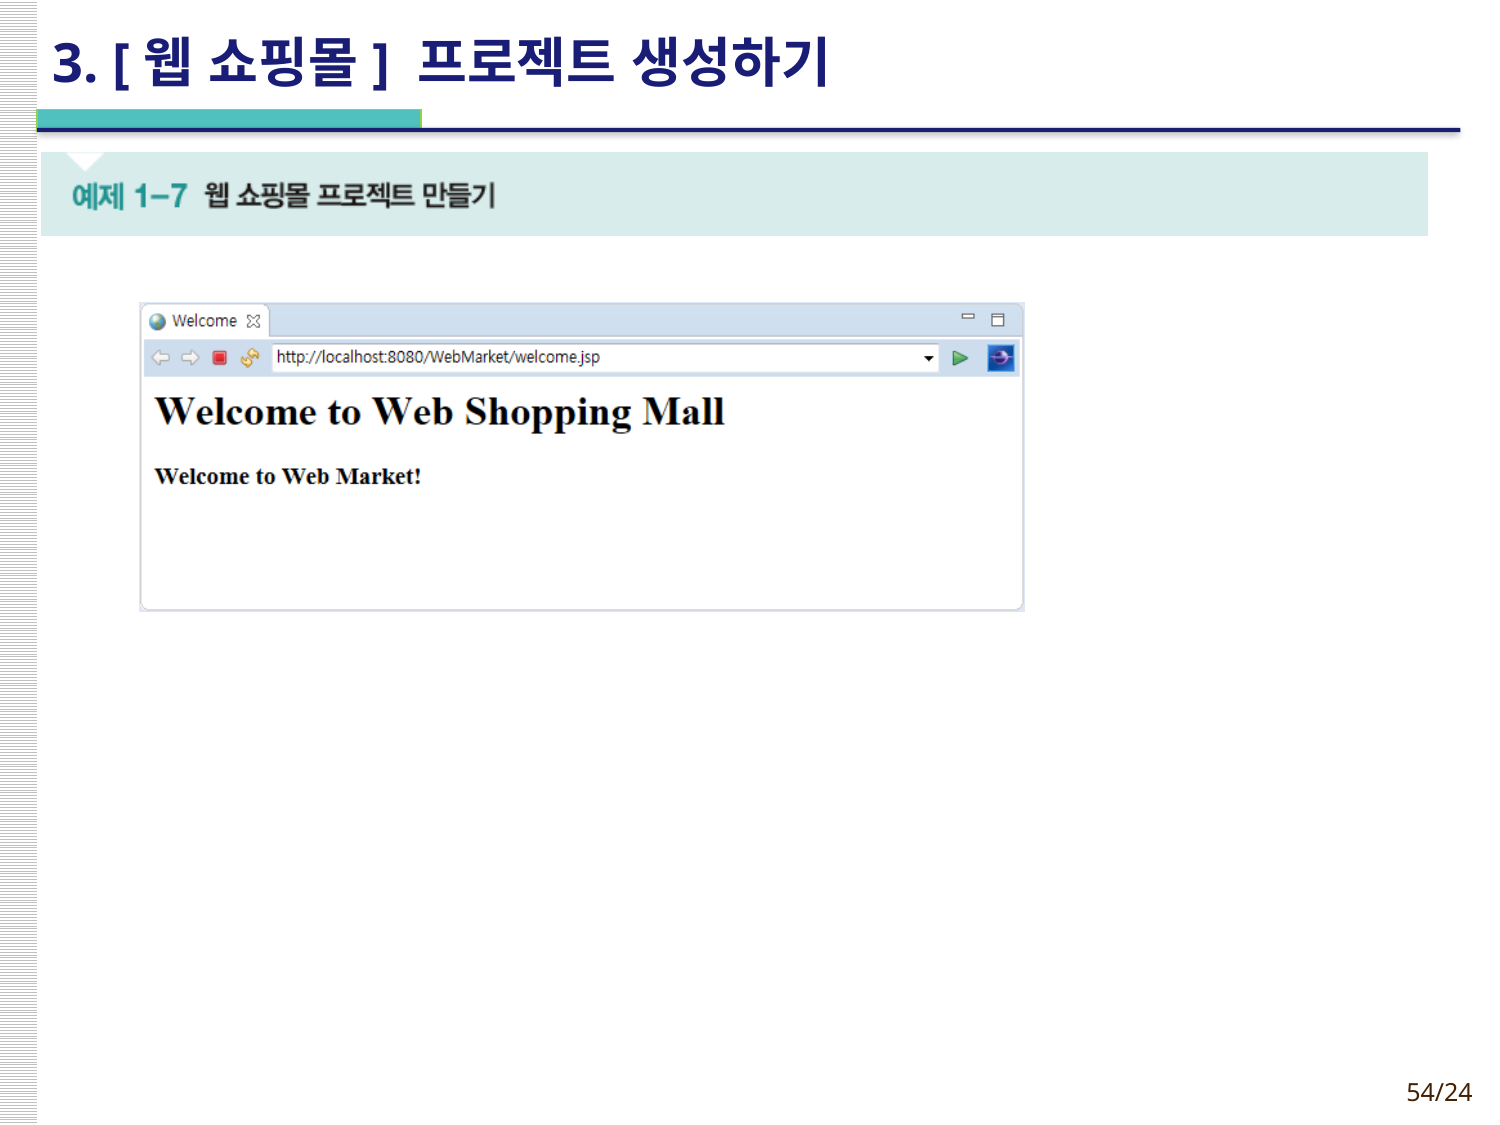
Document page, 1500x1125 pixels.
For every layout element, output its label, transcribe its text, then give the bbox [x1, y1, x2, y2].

title 3. [웹 쇼핑몰] 프로젝트 생성하기 [37, 13, 1278, 109]
picture [40, 152, 1428, 236]
picture [138, 302, 1026, 612]
